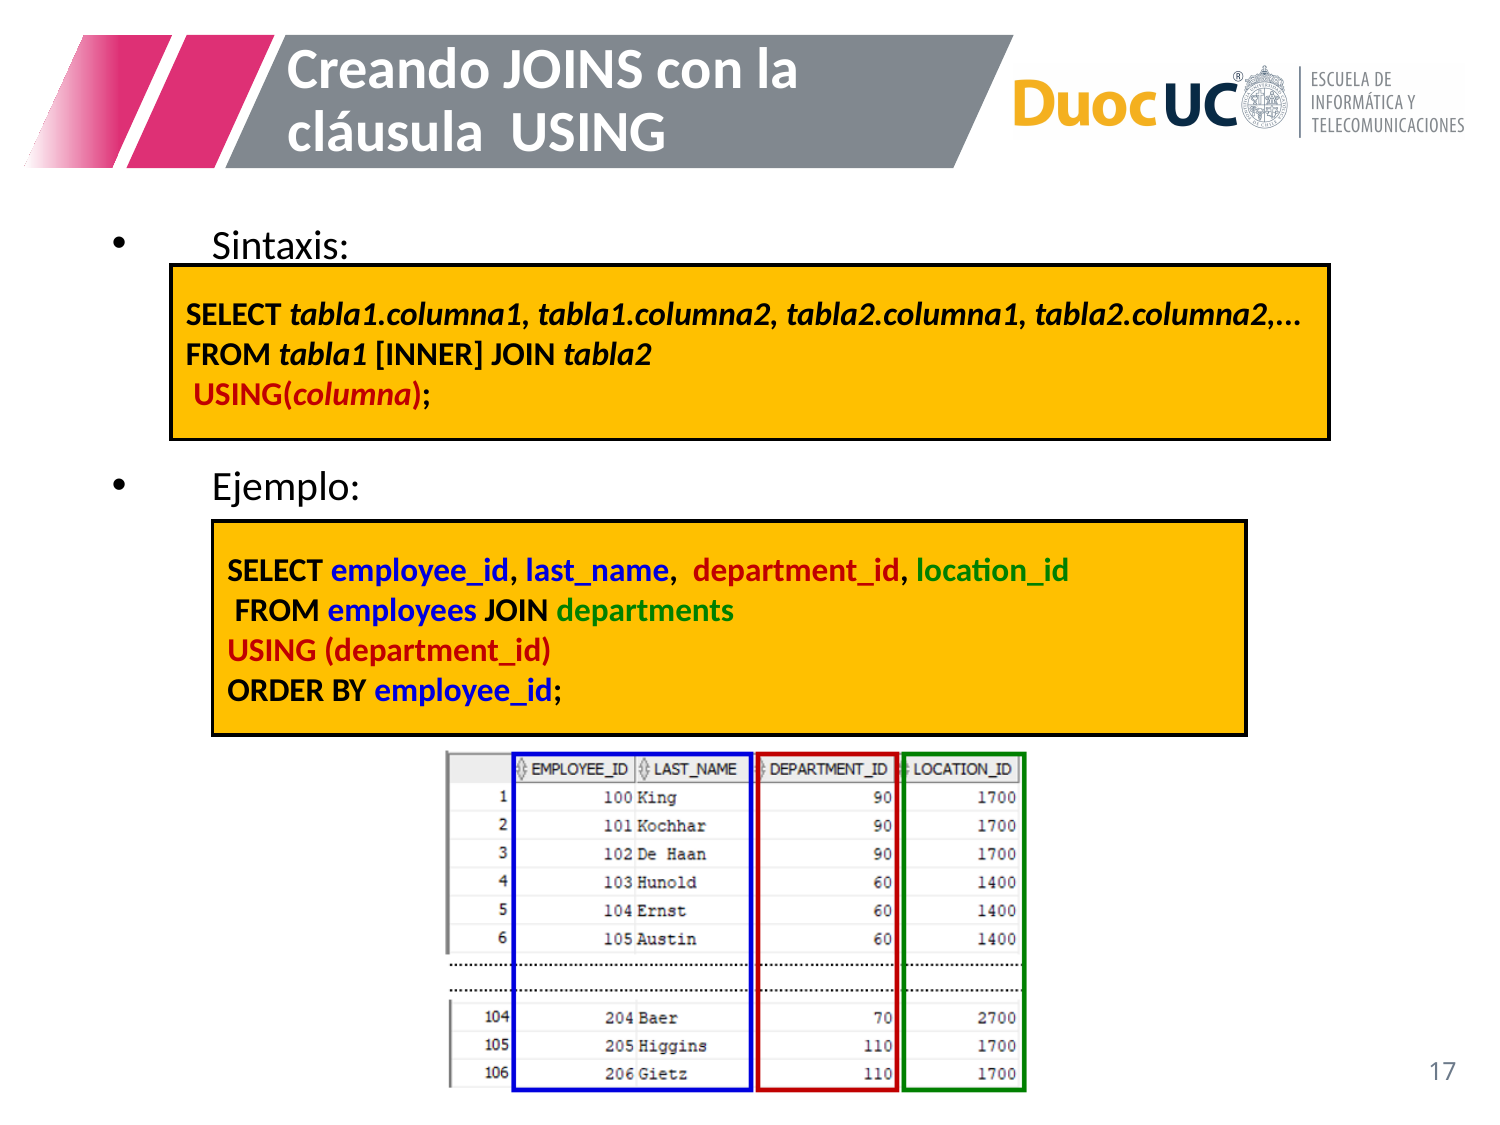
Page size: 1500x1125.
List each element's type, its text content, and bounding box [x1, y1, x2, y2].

text_box SELECT employee_id, last_name, department_id, location_id FROM employees JOIN departments USING (department_id) ORDER BY employee_id; [212, 520, 1247, 736]
text_box SELECT tabla1.columna1, tabla1.columna2, tabla2.columna1, tabla2.columna2,... FROM tabla1 [INNER] JOIN tabla2 USING(columna); [171, 265, 1329, 440]
text_box Sintaxis: Ejemplo: [97, 219, 1385, 287]
picture [1042, 63, 1465, 140]
picture [442, 746, 1029, 1097]
title Creando JOINS con la cláusula USING [272, 34, 1042, 169]
